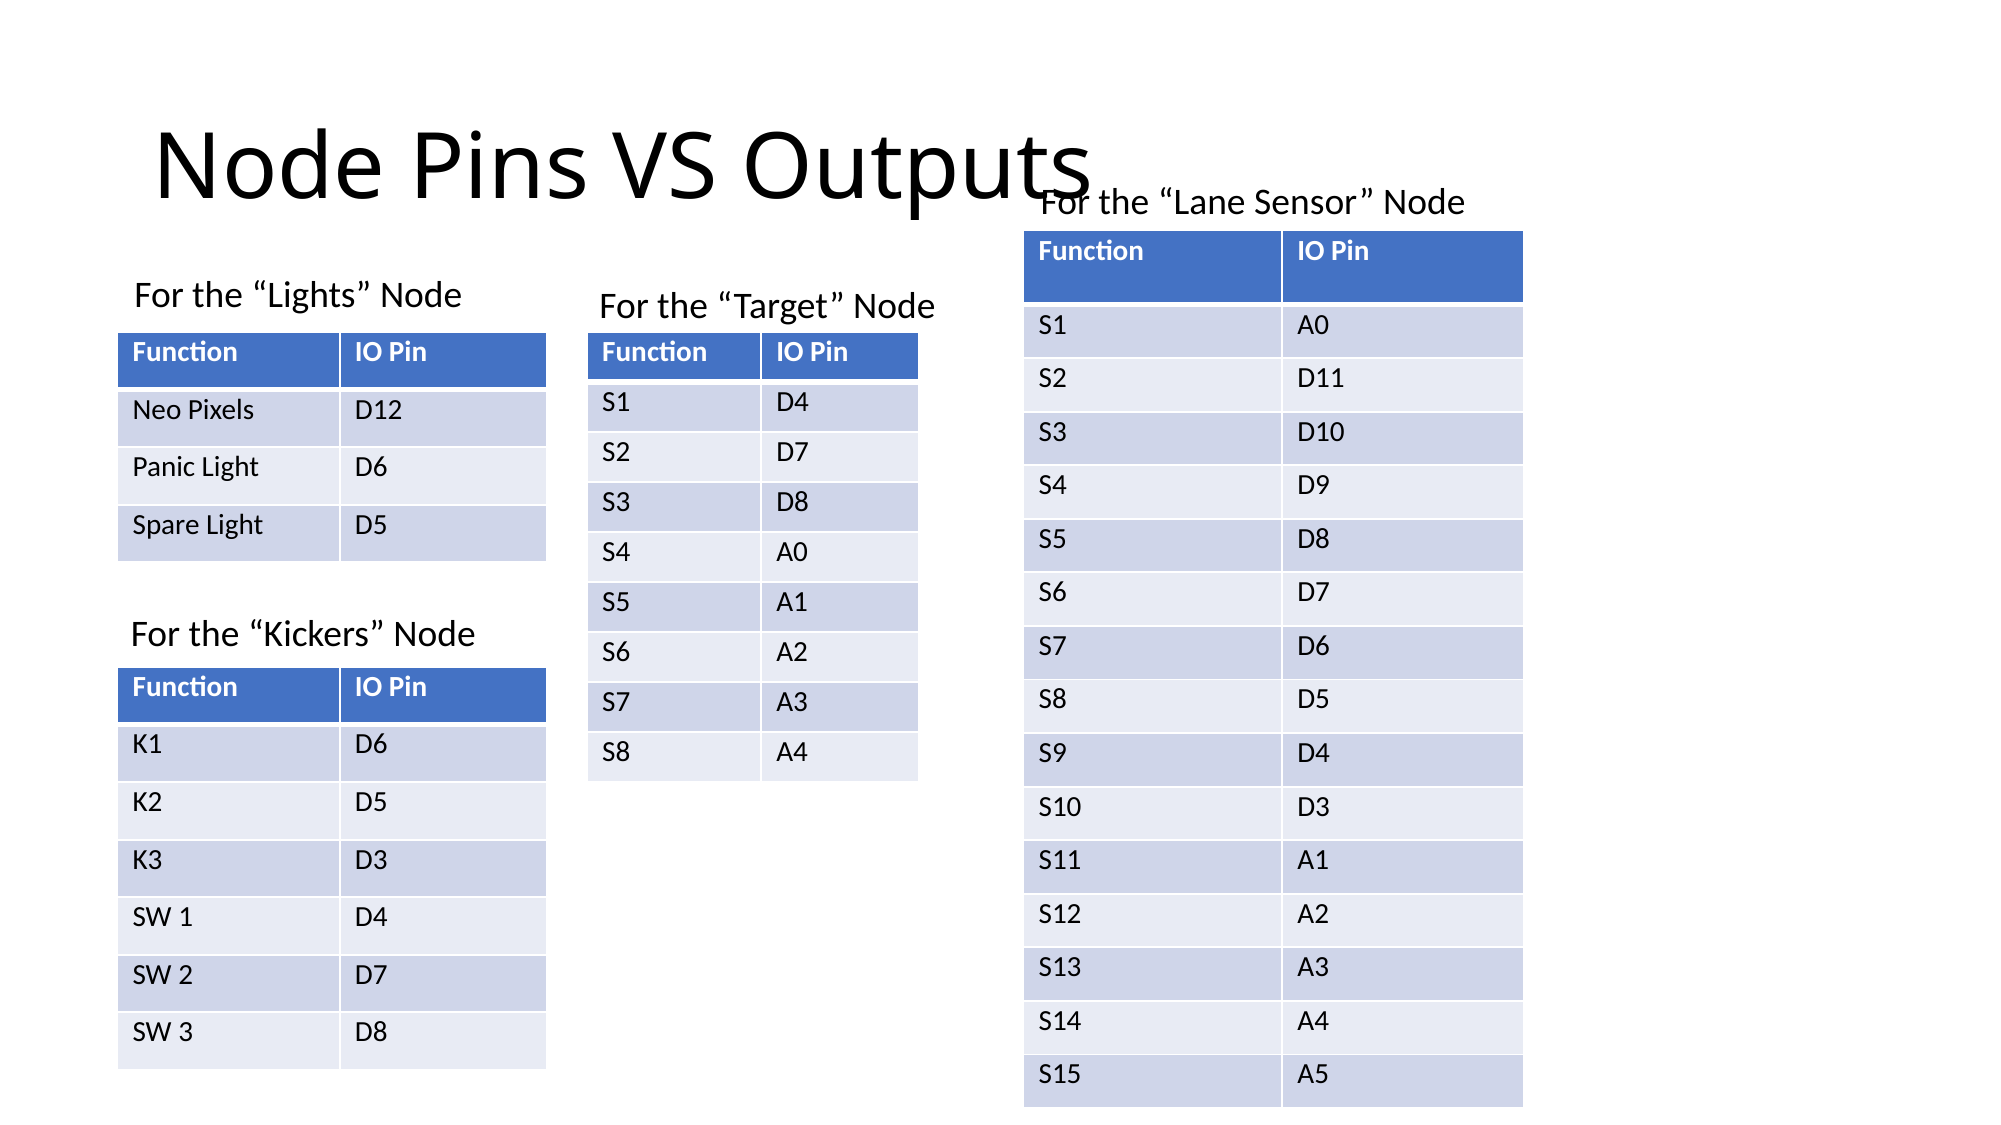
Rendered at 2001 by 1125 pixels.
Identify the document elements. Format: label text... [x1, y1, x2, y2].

table_cell D5 [341, 506, 546, 561]
table_cell S15 [1024, 1055, 1281, 1107]
table_cell A1 [762, 583, 918, 631]
table_header IO Pin [1283, 231, 1523, 302]
table_cell K2 [118, 783, 339, 839]
table_cell K1 [118, 727, 339, 781]
table_header IO Pin [762, 333, 918, 379]
table_cell S8 [1024, 680, 1281, 732]
table_cell S12 [1024, 895, 1281, 946]
table_cell D8 [341, 1013, 546, 1069]
table_header Function [118, 668, 339, 722]
table_cell D11 [1283, 359, 1523, 411]
table_cell S6 [588, 633, 760, 681]
table_cell D4 [341, 898, 546, 954]
table_cell S7 [588, 683, 760, 731]
table_cell S6 [1024, 573, 1281, 625]
table_cell K3 [118, 841, 339, 896]
table_cell S11 [1024, 841, 1281, 893]
table_cell D9 [1283, 466, 1523, 518]
table_cell D4 [762, 385, 918, 431]
table_header Function [1024, 231, 1281, 302]
table_cell D6 [1283, 627, 1523, 679]
table_cell D4 [1283, 734, 1523, 786]
table_cell A2 [762, 633, 918, 681]
table_cell A3 [1283, 948, 1523, 1000]
table_cell D7 [1283, 573, 1523, 625]
table_cell D5 [341, 783, 546, 839]
table_cell S4 [1024, 466, 1281, 518]
table_cell S3 [1024, 413, 1281, 464]
table_cell S13 [1024, 948, 1281, 1000]
text_box For the “Lane Sensor” Node [1025, 169, 1482, 230]
table_cell D7 [762, 433, 918, 481]
table_cell A4 [762, 733, 918, 781]
text_box For the “Target” Node [584, 273, 952, 334]
table_cell S14 [1024, 1002, 1281, 1054]
table_cell D7 [341, 956, 546, 1011]
table_cell S4 [588, 533, 760, 581]
table_cell S3 [588, 483, 760, 531]
table_cell D3 [341, 841, 546, 896]
table_cell D12 [341, 392, 546, 446]
text_box For the “Kickers” Node [116, 601, 492, 662]
table_cell A2 [1283, 895, 1523, 946]
text_box For the “Lights” Node [119, 263, 478, 323]
table_cell SW 1 [118, 898, 339, 954]
table_cell A0 [762, 533, 918, 581]
table_cell S2 [588, 433, 760, 481]
table_header IO Pin [341, 668, 546, 722]
table_cell A3 [762, 683, 918, 731]
table_cell A4 [1283, 1002, 1523, 1054]
table_cell S7 [1024, 627, 1281, 679]
table_cell SW 2 [118, 956, 339, 1011]
table_cell D8 [762, 483, 918, 531]
table_cell S9 [1024, 734, 1281, 786]
table_cell S1 [1024, 307, 1281, 357]
table_cell D5 [1283, 680, 1523, 732]
table_header Function [118, 333, 339, 387]
title Node Pins VS Outputs [137, 59, 1863, 278]
table_cell S2 [1024, 359, 1281, 411]
table_cell A1 [1283, 841, 1523, 893]
table_cell SW 3 [118, 1013, 339, 1069]
table_cell A5 [1283, 1055, 1523, 1107]
table_cell Neo Pixels [118, 392, 339, 446]
table_cell S8 [588, 733, 760, 781]
table_cell Panic Light [118, 448, 339, 504]
table_cell S5 [588, 583, 760, 631]
table_cell D10 [1283, 413, 1523, 464]
table_header Function [588, 333, 760, 379]
table_cell D8 [1283, 520, 1523, 571]
table_cell D6 [341, 727, 546, 781]
table_cell S10 [1024, 788, 1281, 839]
table_cell S1 [588, 385, 760, 431]
table_cell S5 [1024, 520, 1281, 571]
table_cell D3 [1283, 788, 1523, 839]
table_header IO Pin [341, 333, 546, 387]
table_cell Spare Light [118, 506, 339, 561]
table_cell A0 [1283, 307, 1523, 357]
table_cell D6 [341, 448, 546, 504]
